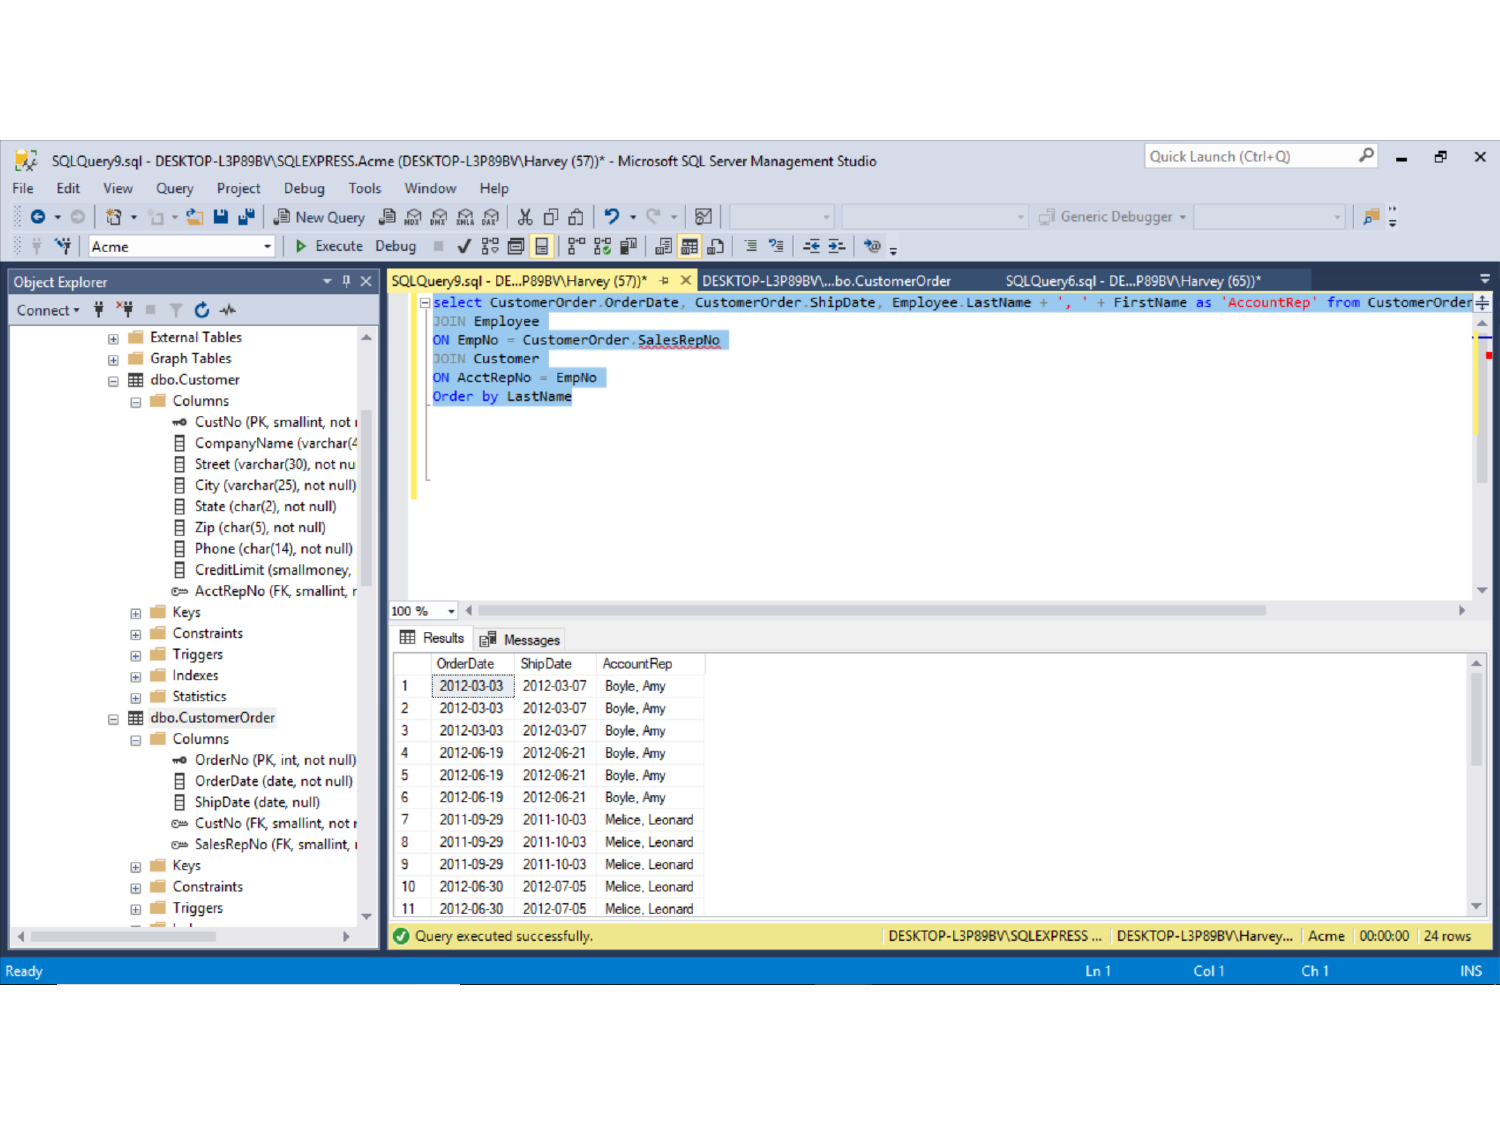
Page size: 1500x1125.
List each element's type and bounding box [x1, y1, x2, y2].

picture [0, 140, 1500, 985]
